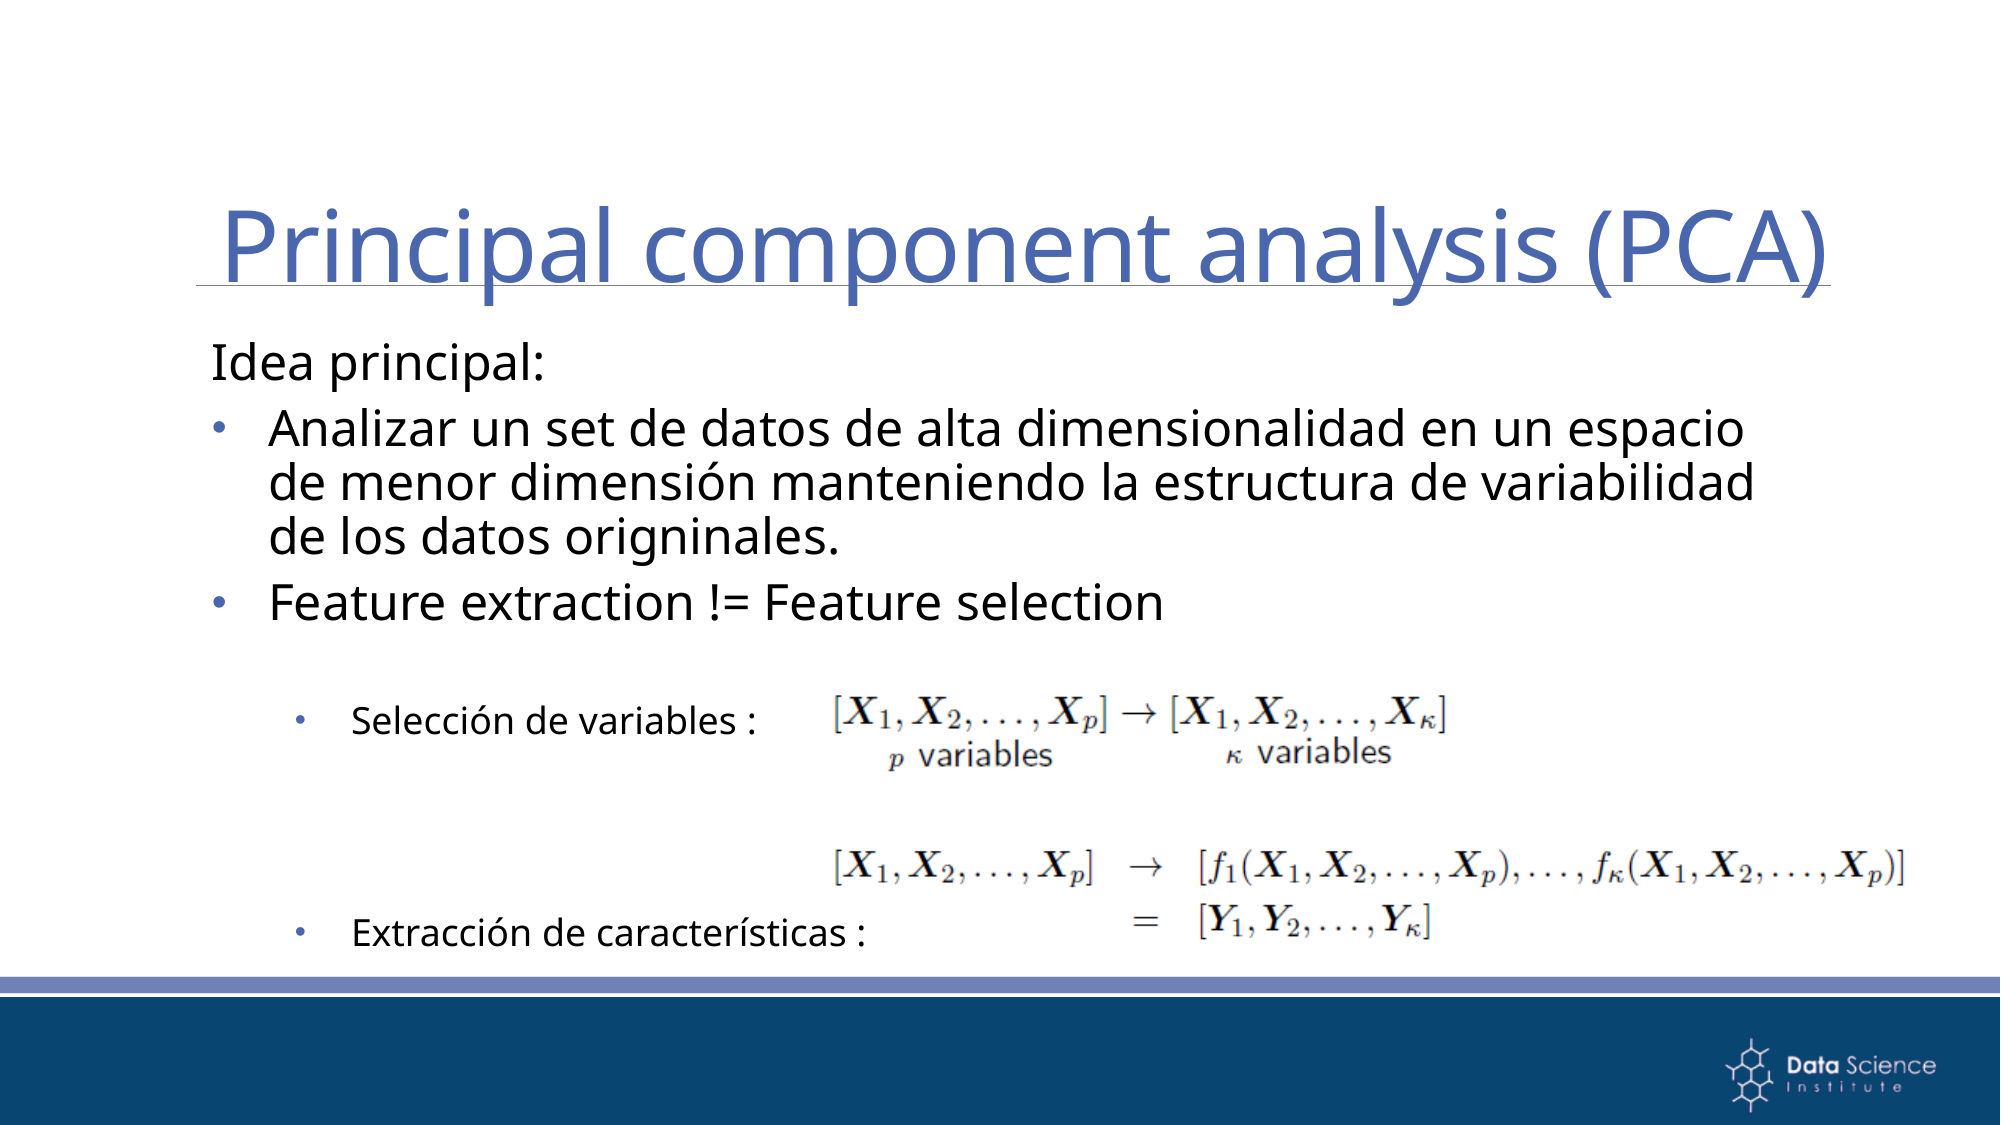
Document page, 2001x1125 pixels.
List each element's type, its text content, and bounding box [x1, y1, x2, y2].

picture [1675, 993, 1985, 1122]
text_box Selección de variables : Extracción de características : [204, 694, 1005, 962]
picture [815, 823, 1919, 966]
text_box Idea principal: Analizar un set de datos de alta dimensionalidad en un espacio de menor dimensión manteniendo la estructura de variabilidad de los datos origninales. Feature extraction != Feature selection [122, 329, 1803, 640]
text_box Principal component analysis (PCA) [204, 71, 1855, 310]
picture [815, 664, 1487, 793]
